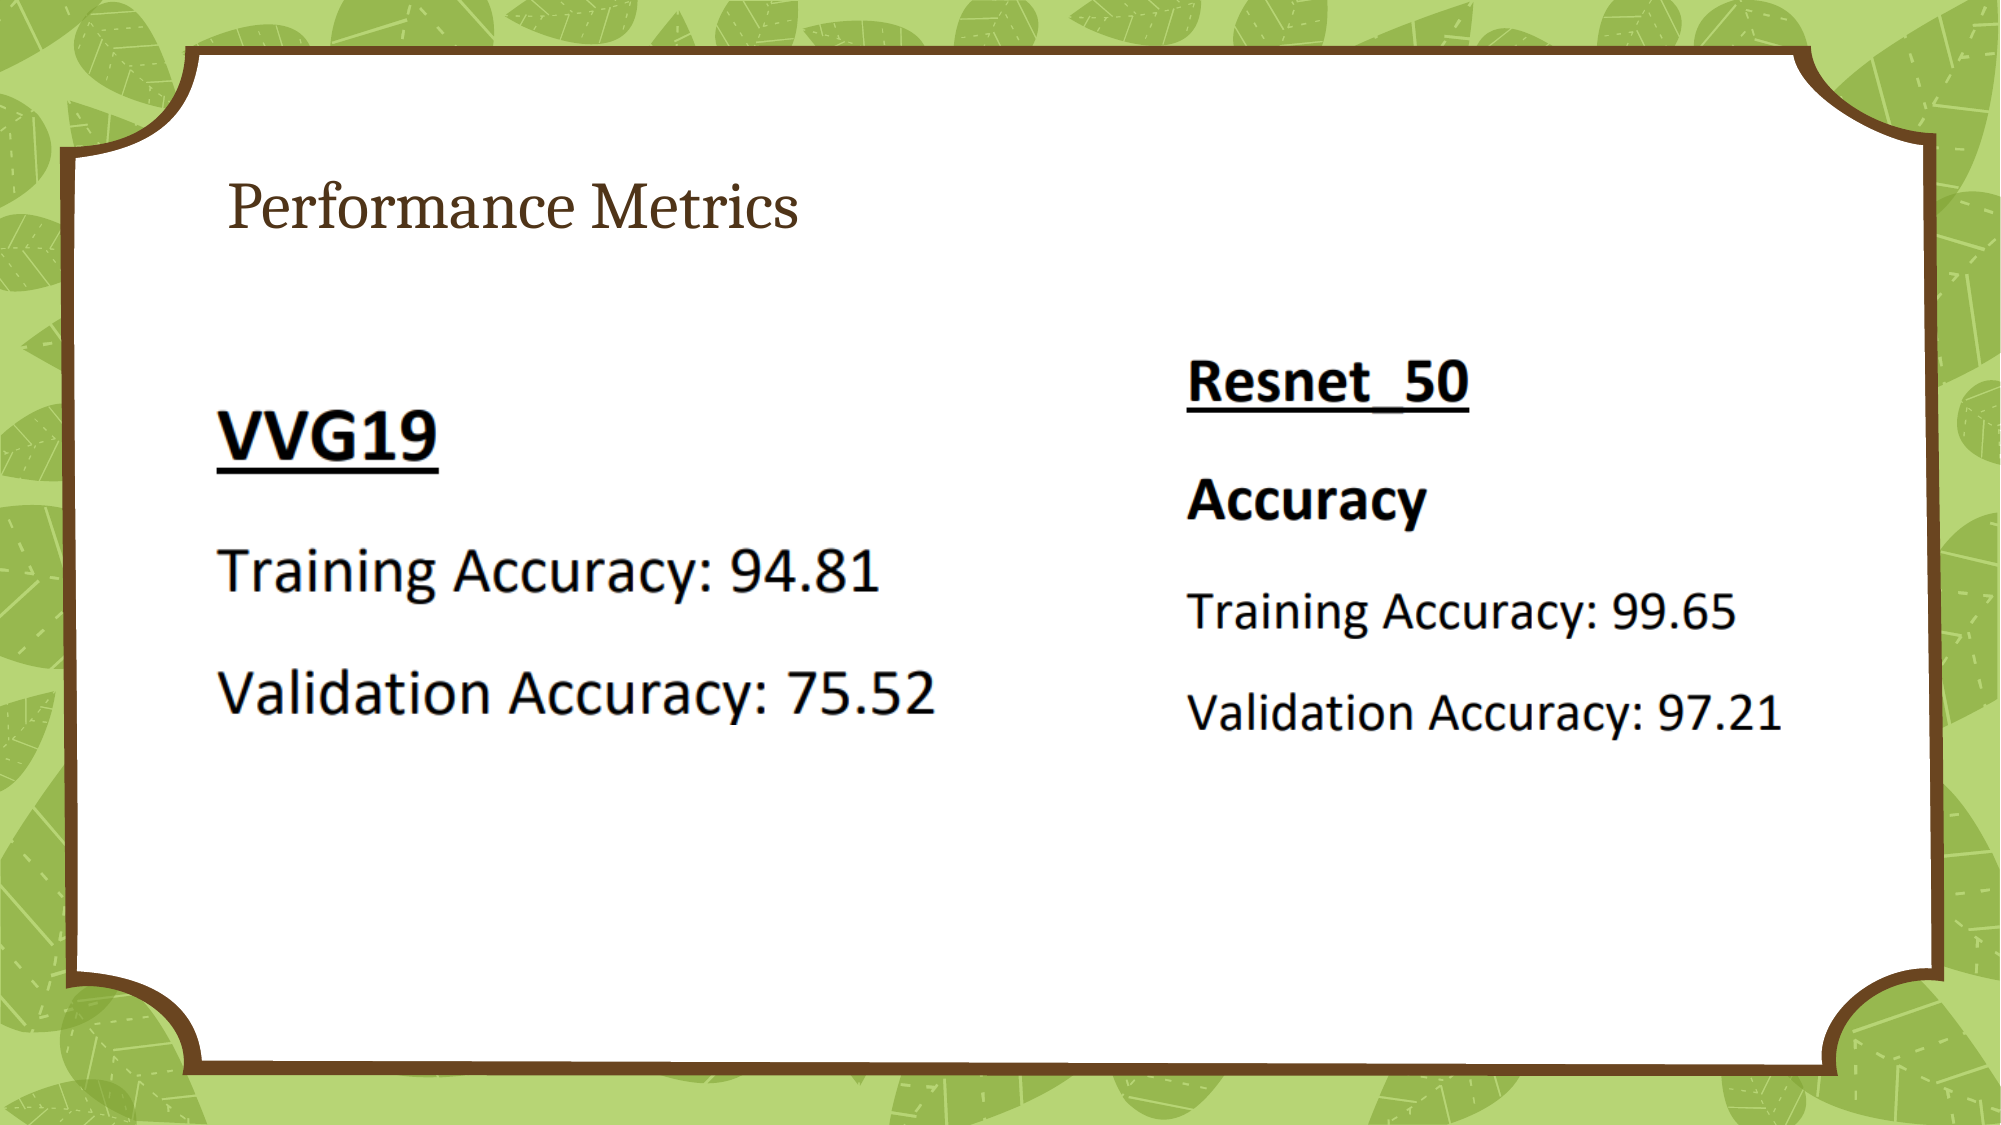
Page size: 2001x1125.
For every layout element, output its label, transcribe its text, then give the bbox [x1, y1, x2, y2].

picture [170, 374, 990, 725]
title Performance Metrics [212, 74, 1788, 250]
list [1153, 331, 1904, 782]
